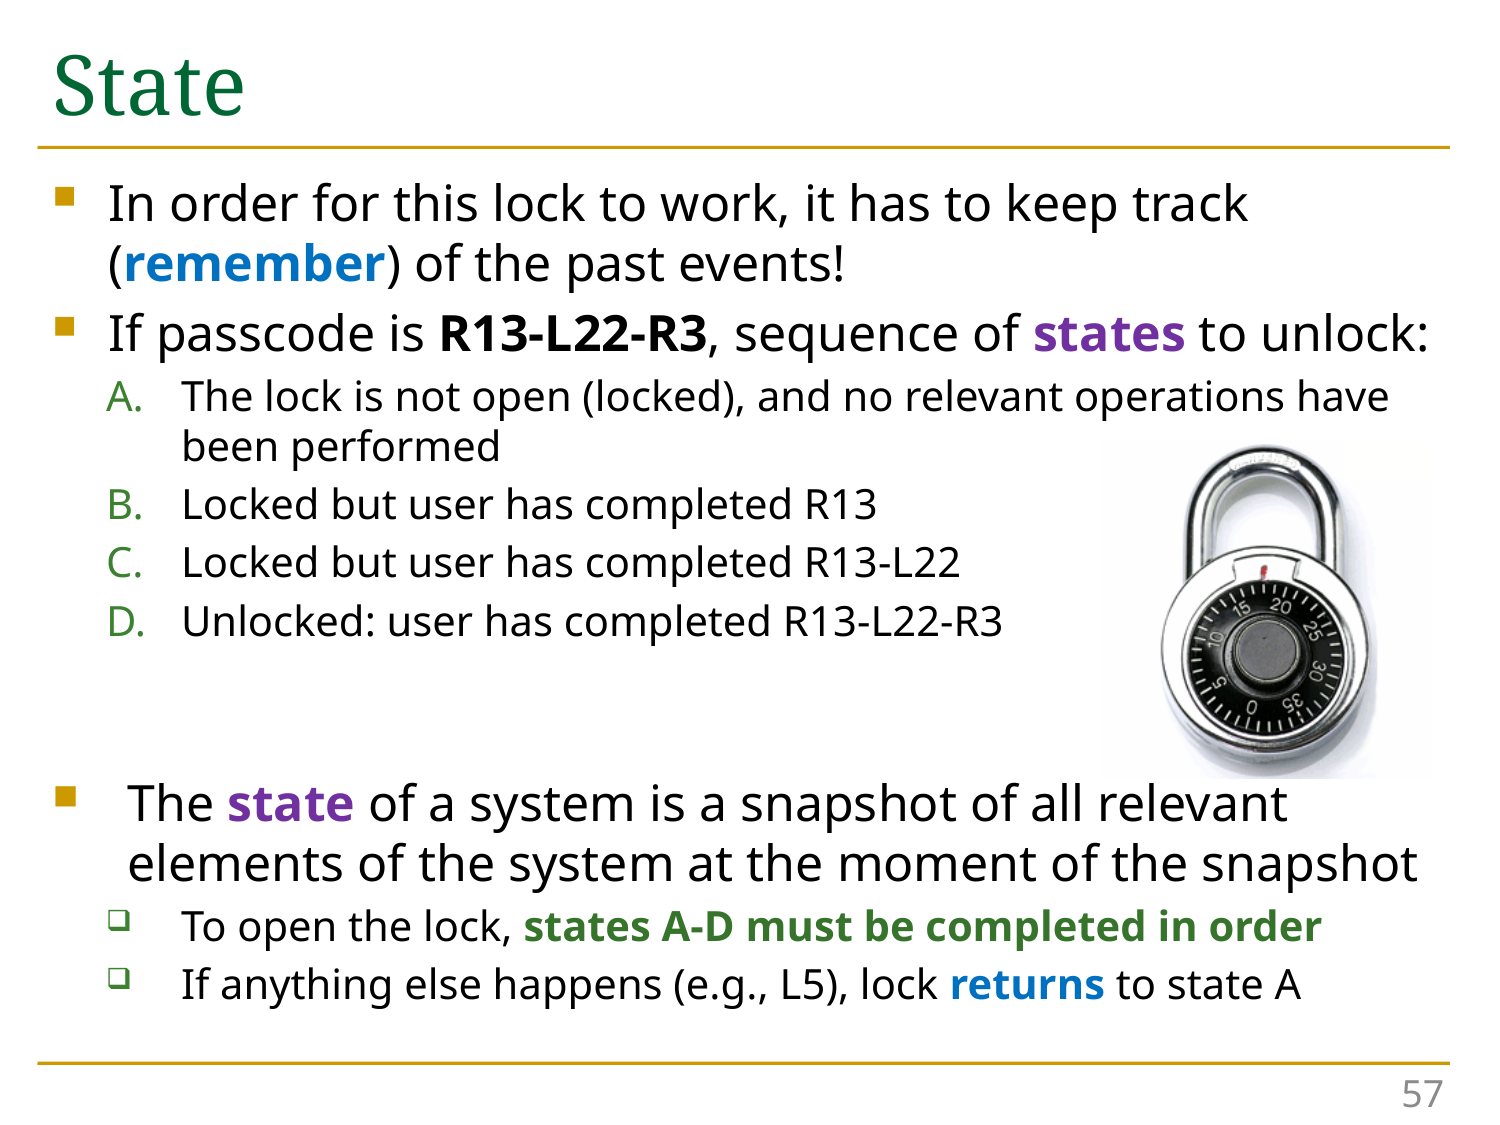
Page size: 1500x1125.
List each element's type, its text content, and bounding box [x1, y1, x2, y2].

picture [1101, 439, 1431, 780]
list In order for this lock to work, it has to keep track (remember) of the past events! If passcode is R13-L22-R3, sequence of states to unlock: The lock is not open (locked), and no relevant operations have been performed Locked but user has completed R13 Locked but user has completed R13-L22 Unlocked: user has completed R13-L22-R3 The state of a system is a snapshot of all relevant elements of the system at the moment of the snapshot To open the lock, states A-D must be completed in order If anything else happens (e.g., L5), lock returns to state A [37, 163, 1450, 1016]
title State [37, 24, 1450, 163]
slide_number 57 [1121, 1066, 1460, 1125]
